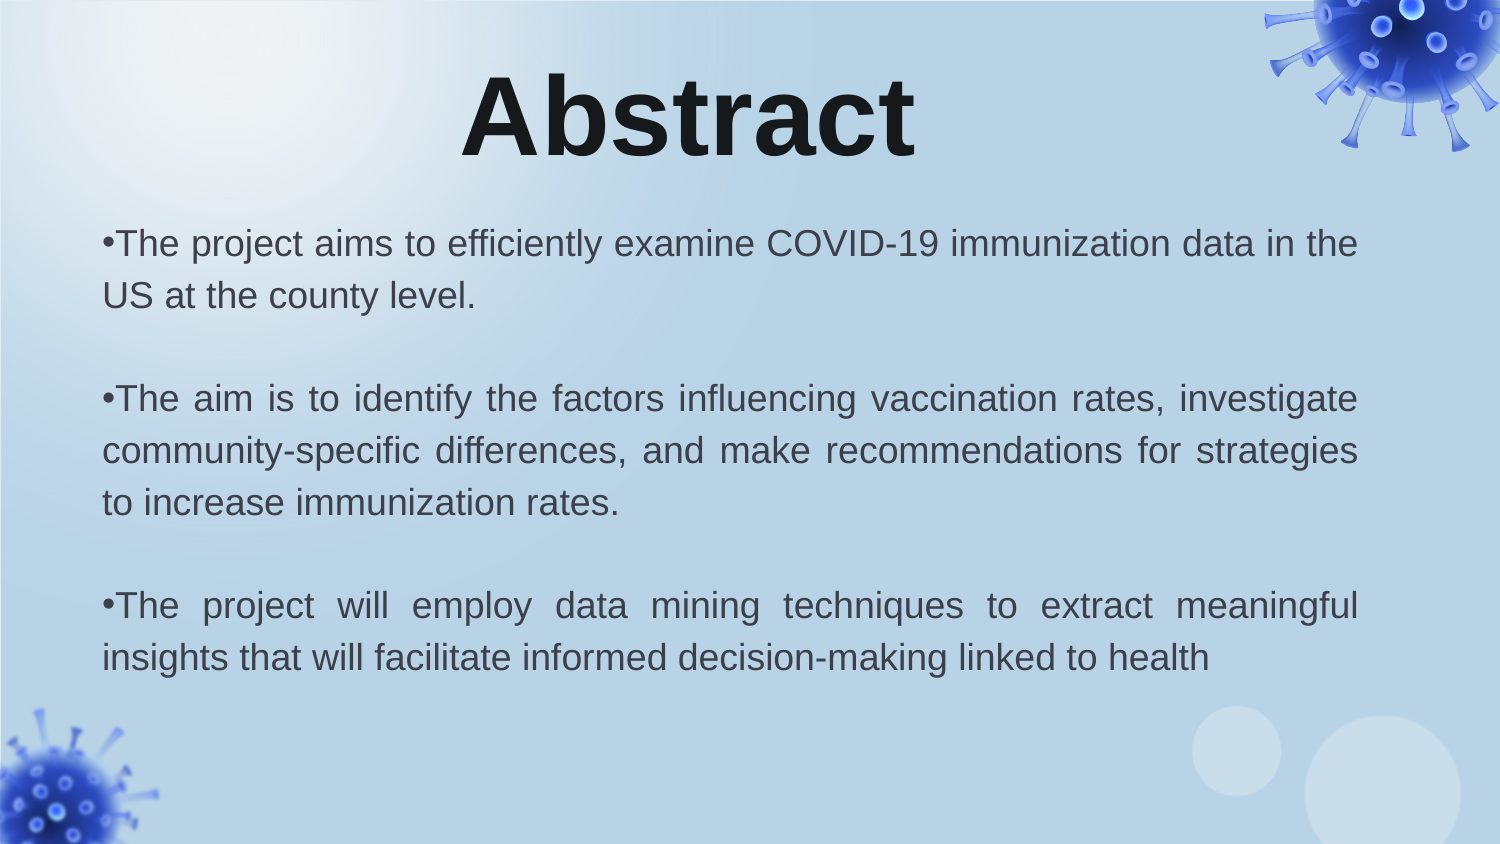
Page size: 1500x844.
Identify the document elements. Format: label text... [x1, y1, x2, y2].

text_box Abstract [444, 34, 932, 185]
picture [0, 0, 1500, 844]
subtitle The project aims to efficiently examine COVID-19 immunization data in the US at the county level. The aim is to identify the factors influencing vaccination rates, investigate community-specific differences, and make recommendations for strategies to increase immunization rates. The project will employ data mining techniques to extract meaningful insights that will facilitate informed decision-making linked to health [86, 197, 1374, 705]
